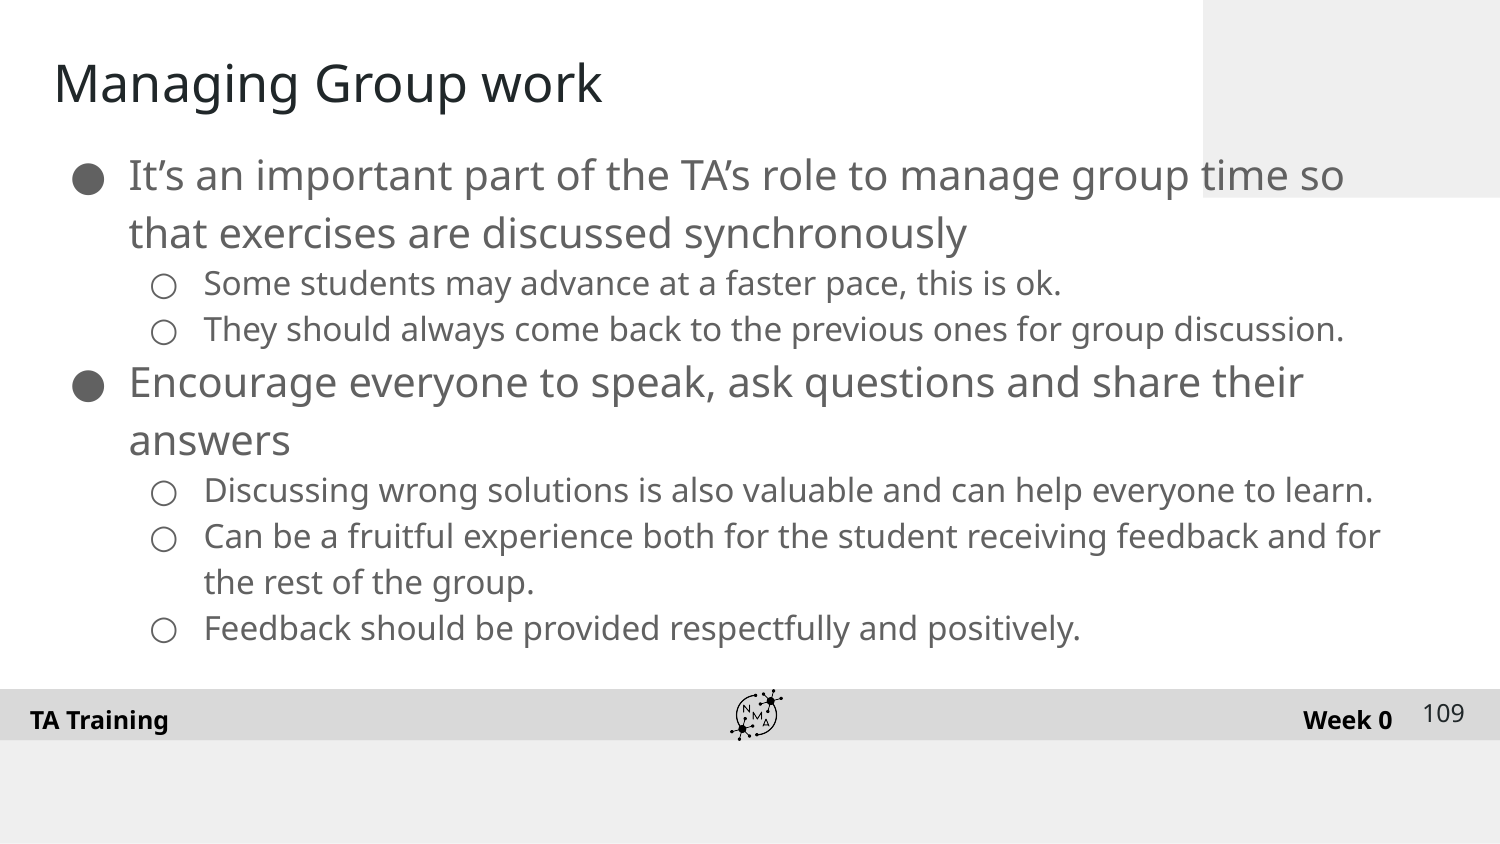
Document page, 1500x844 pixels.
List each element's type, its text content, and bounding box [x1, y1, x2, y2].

list It’s an important part of the TA’s role to manage group time so that exercises are discussed synchronously Some students may advance at a faster pace, this is ok. They should always come back to the previous ones for group discussion. Encourage everyone to speak, ask questions and share their answers Discussing wrong solutions is also valuable and can help everyone to learn. Can be a fruitful experience both for the student receiving feedback and for the rest of the group. Feedback should be provided respectfully and positively. [38, 126, 1437, 687]
title Managing Group work [38, 35, 1437, 126]
slide_number ‹#› [1389, 689, 1480, 741]
picture [730, 689, 783, 741]
